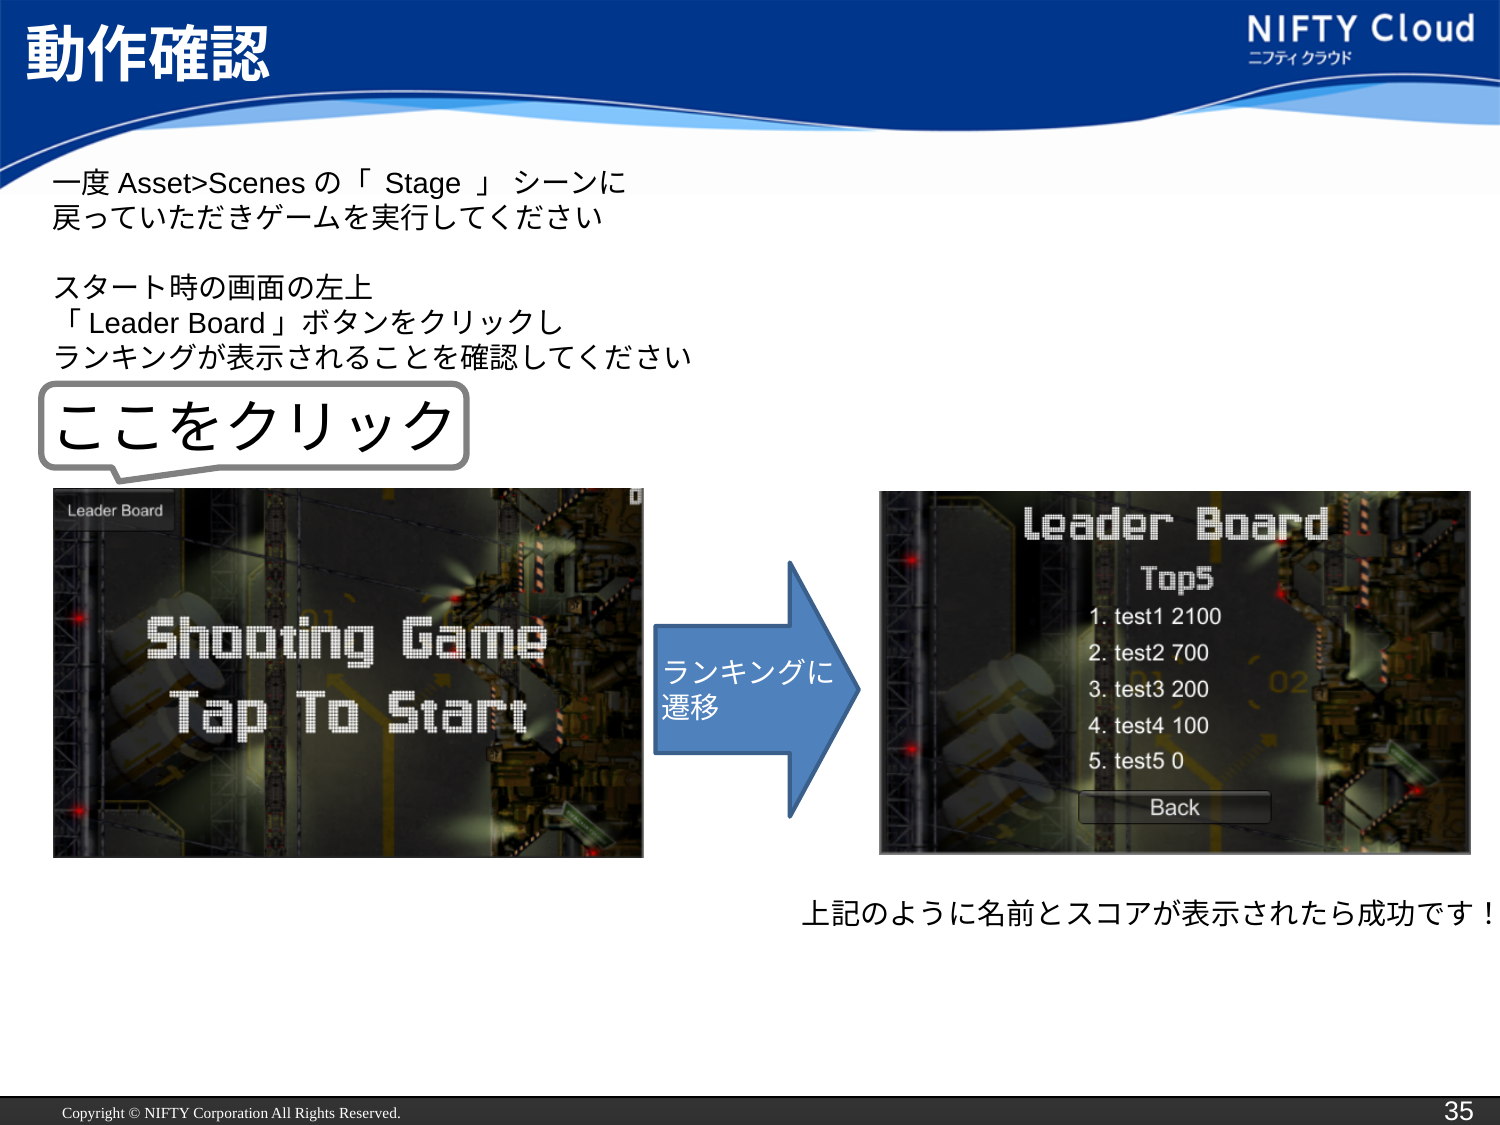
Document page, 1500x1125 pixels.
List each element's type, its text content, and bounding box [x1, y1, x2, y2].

text_box ここをクリック [41, 383, 467, 482]
picture [0, 0, 1500, 195]
text_box [857, 682, 861, 698]
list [879, 490, 1471, 855]
text_box [653, 560, 838, 646]
text_box [653, 732, 839, 819]
title 動作確認 [10, 7, 1361, 112]
text_box 一度Asset>Scenesの「 Stage 」 シーンに 戻っていただきゲームを実行してください スタート時の画面の左上 「Leader Board」ボタンをクリックし ランキングが表示されることを確認してください [37, 156, 787, 382]
text_box 上記のように名前とスコアが表示されたら成功です！ [787, 888, 1500, 938]
picture [52, 487, 644, 859]
text_box ランキングに 遷移 [647, 646, 857, 732]
